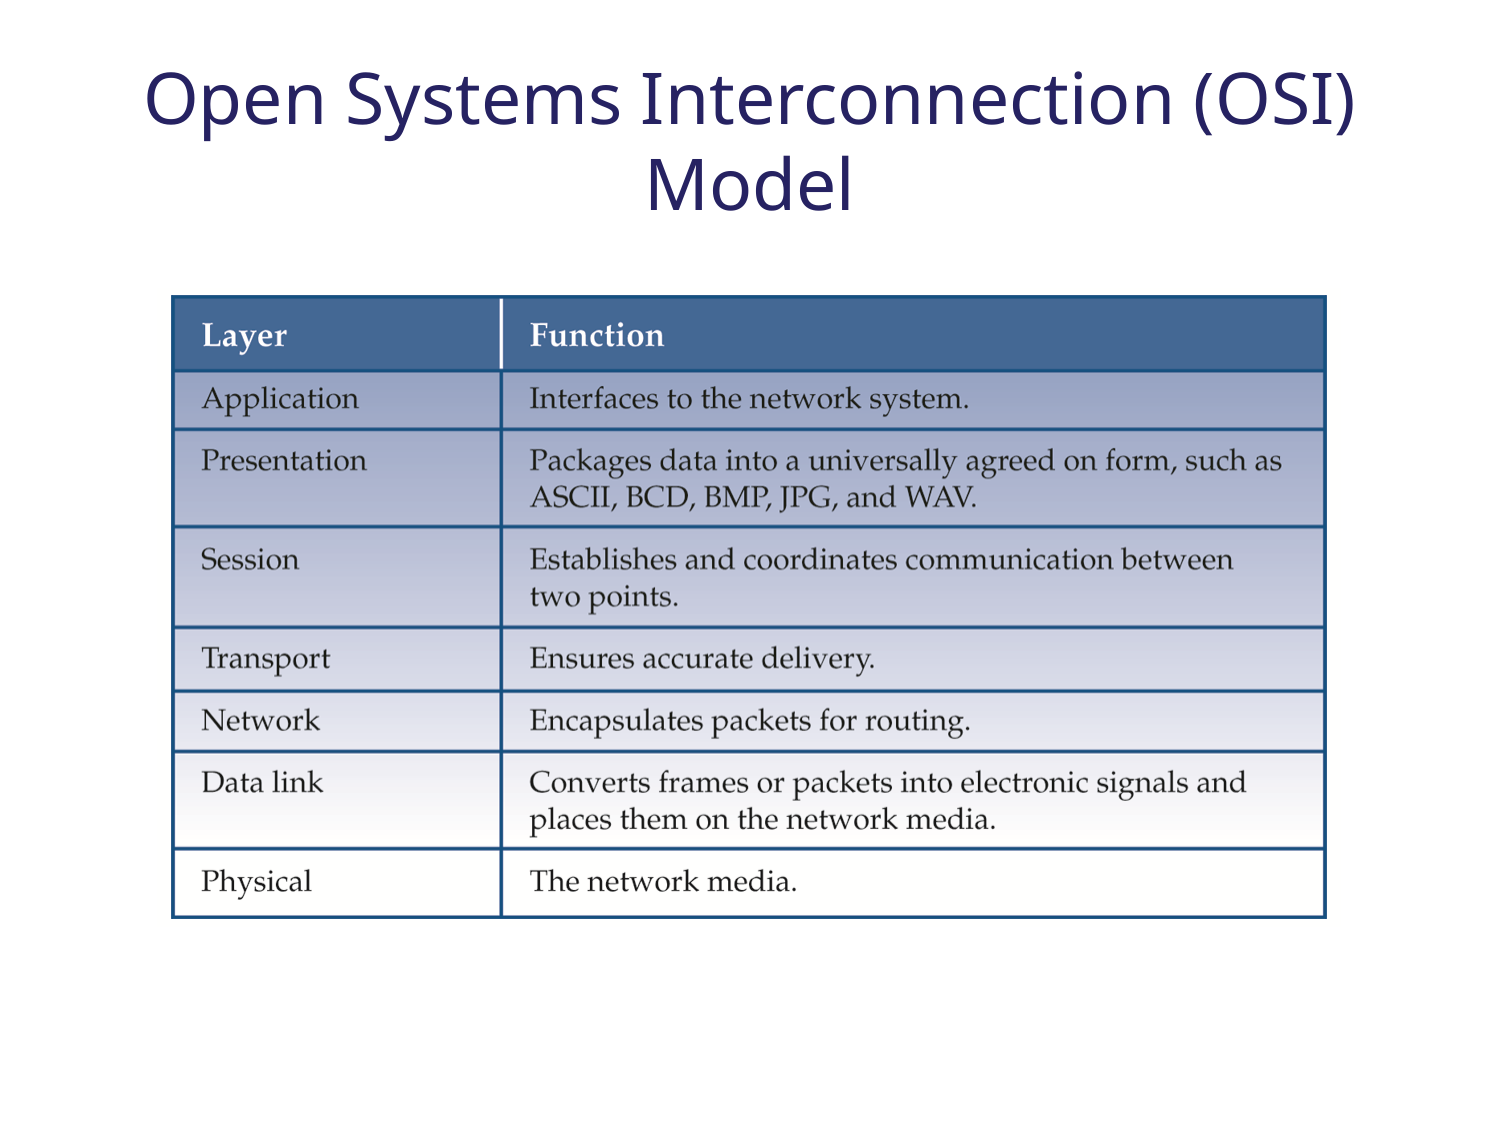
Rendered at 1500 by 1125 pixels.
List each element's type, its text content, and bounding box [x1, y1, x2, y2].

title Open Systems Interconnection (OSI) Model [75, 45, 1425, 233]
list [156, 288, 1342, 927]
